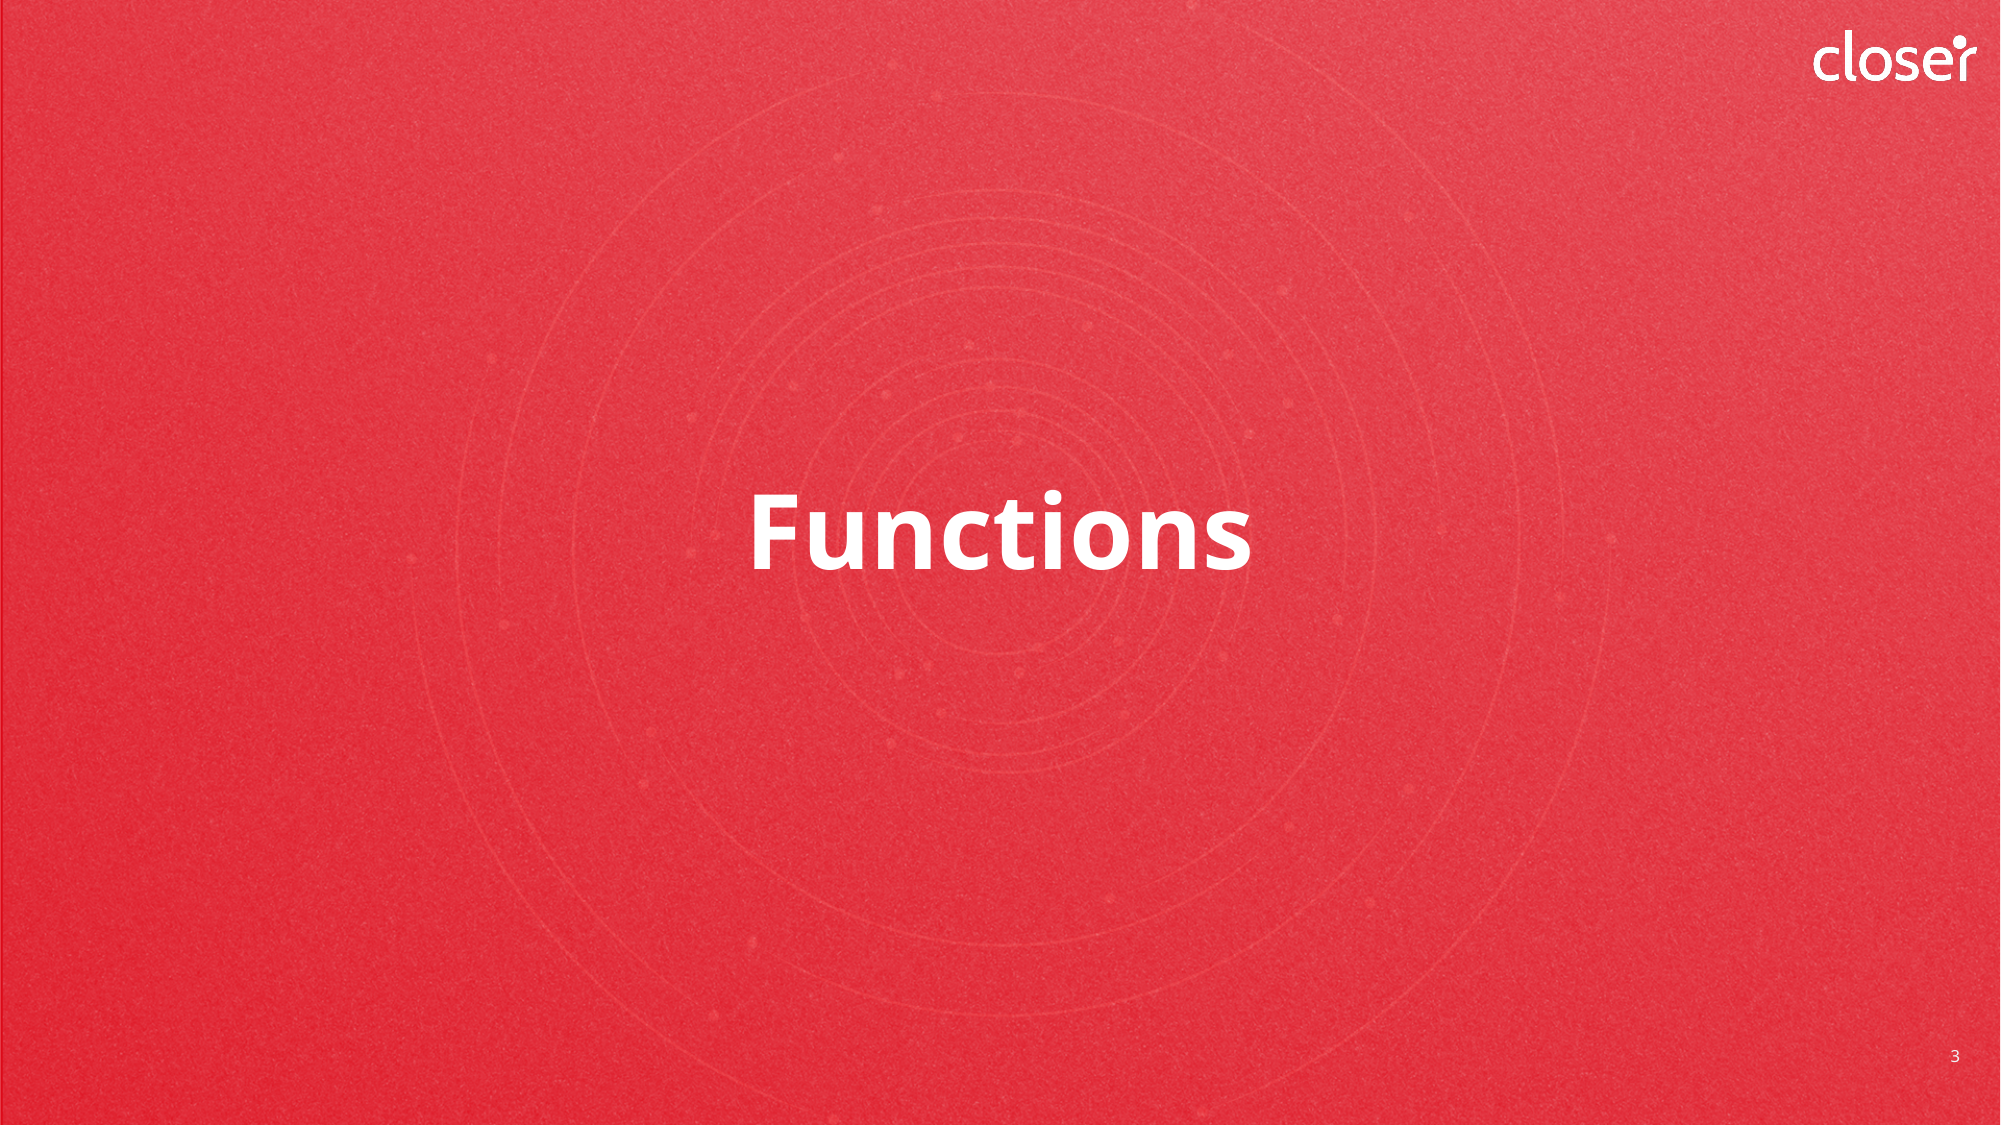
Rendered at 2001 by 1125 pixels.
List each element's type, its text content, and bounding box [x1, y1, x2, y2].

slide_number 3 [1856, 1027, 1975, 1088]
title Functions [543, 467, 1457, 606]
picture [0, 0, 2001, 1125]
